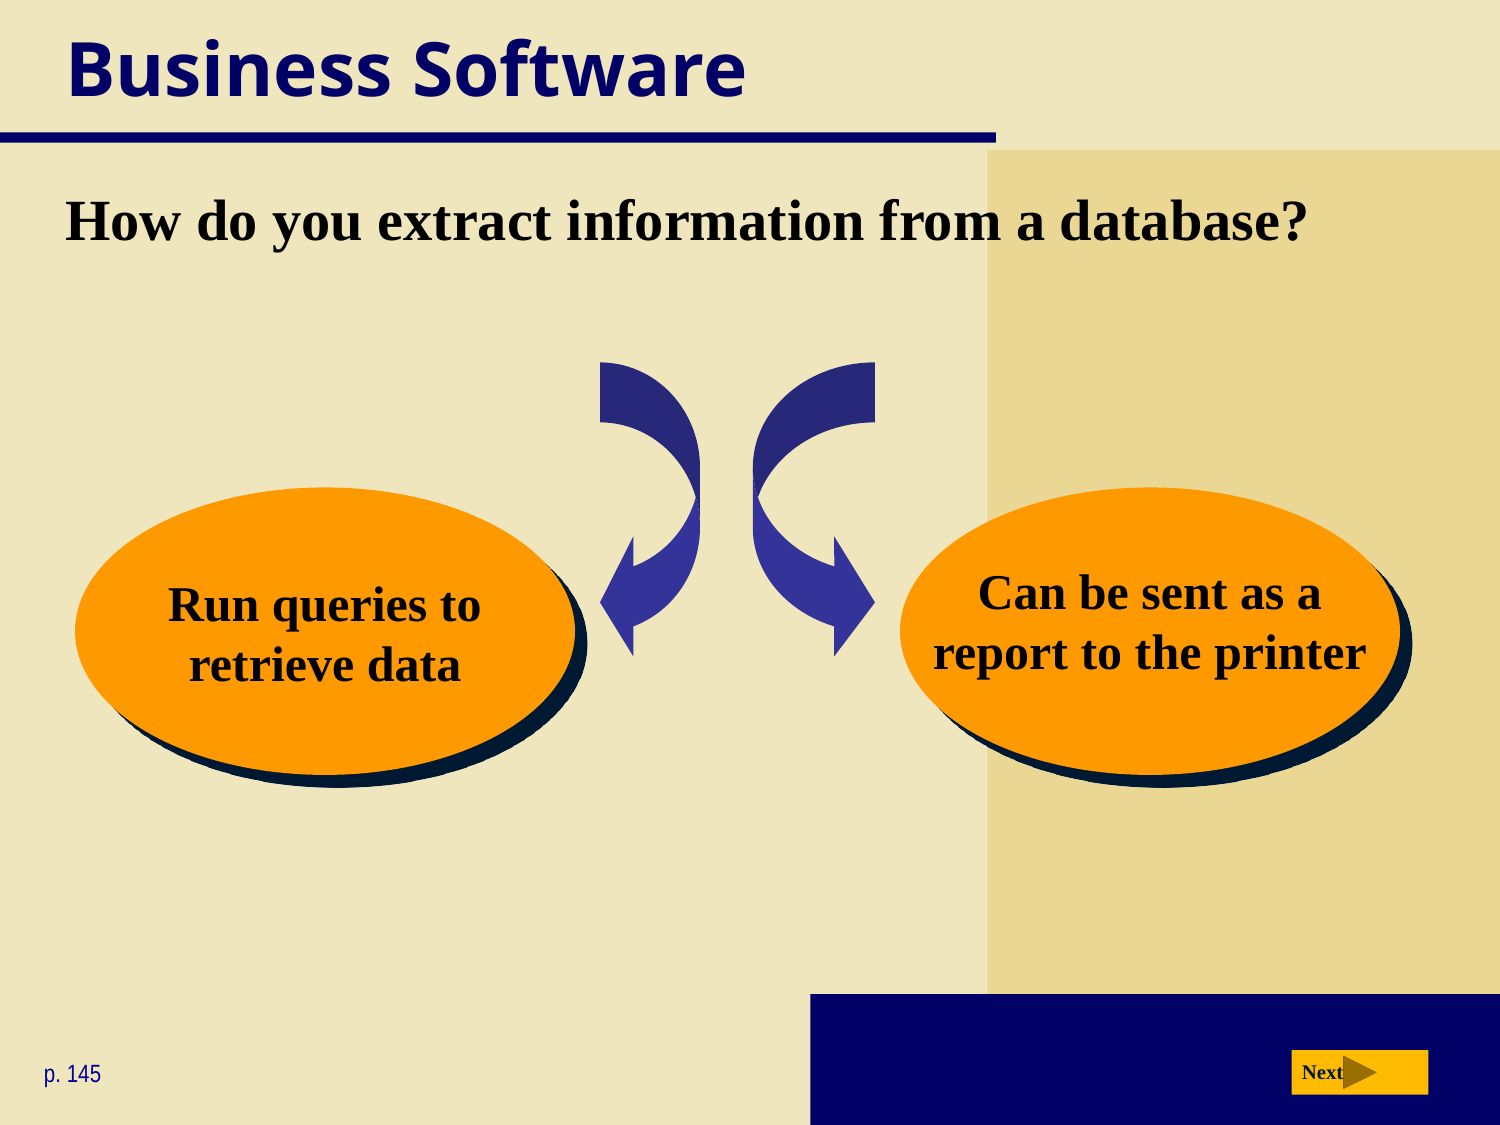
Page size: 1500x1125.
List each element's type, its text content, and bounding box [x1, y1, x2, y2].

text_box p. 145 [29, 1050, 225, 1095]
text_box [899, 487, 1401, 776]
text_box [74, 487, 576, 776]
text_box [1286, 1049, 1429, 1095]
text_box [600, 362, 700, 657]
list How do you extract information from a database? [49, 174, 1459, 956]
title Business Software [49, 0, 1459, 133]
text_box [752, 362, 875, 657]
